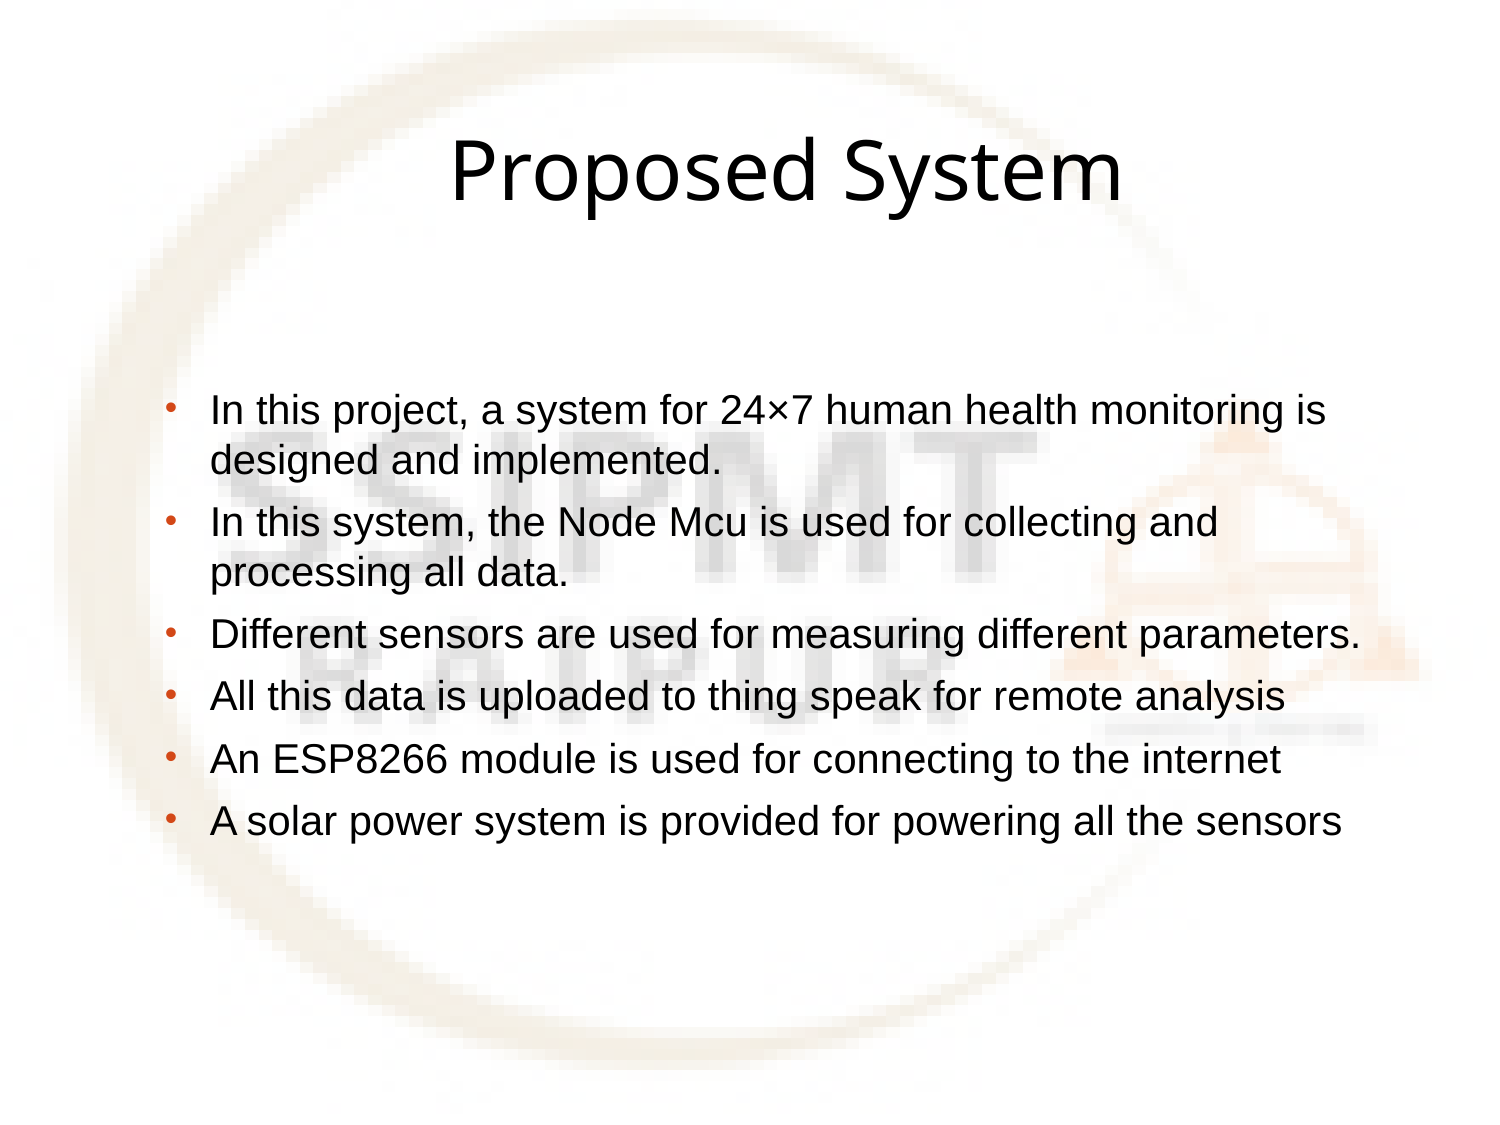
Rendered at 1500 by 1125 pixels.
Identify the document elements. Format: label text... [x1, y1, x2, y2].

title Proposed System [150, 45, 1425, 233]
list In this project, a system for 24×7 human health monitoring is designed and implemented. In this system, the Node Mcu is used for collecting and processing all data. Different sensors are used for measuring different parameters. All this data is uploaded to thing speak for remote analysis An ESP8266 module is used for connecting to the internet A solar power system is provided for powering all the sensors [150, 375, 1425, 988]
